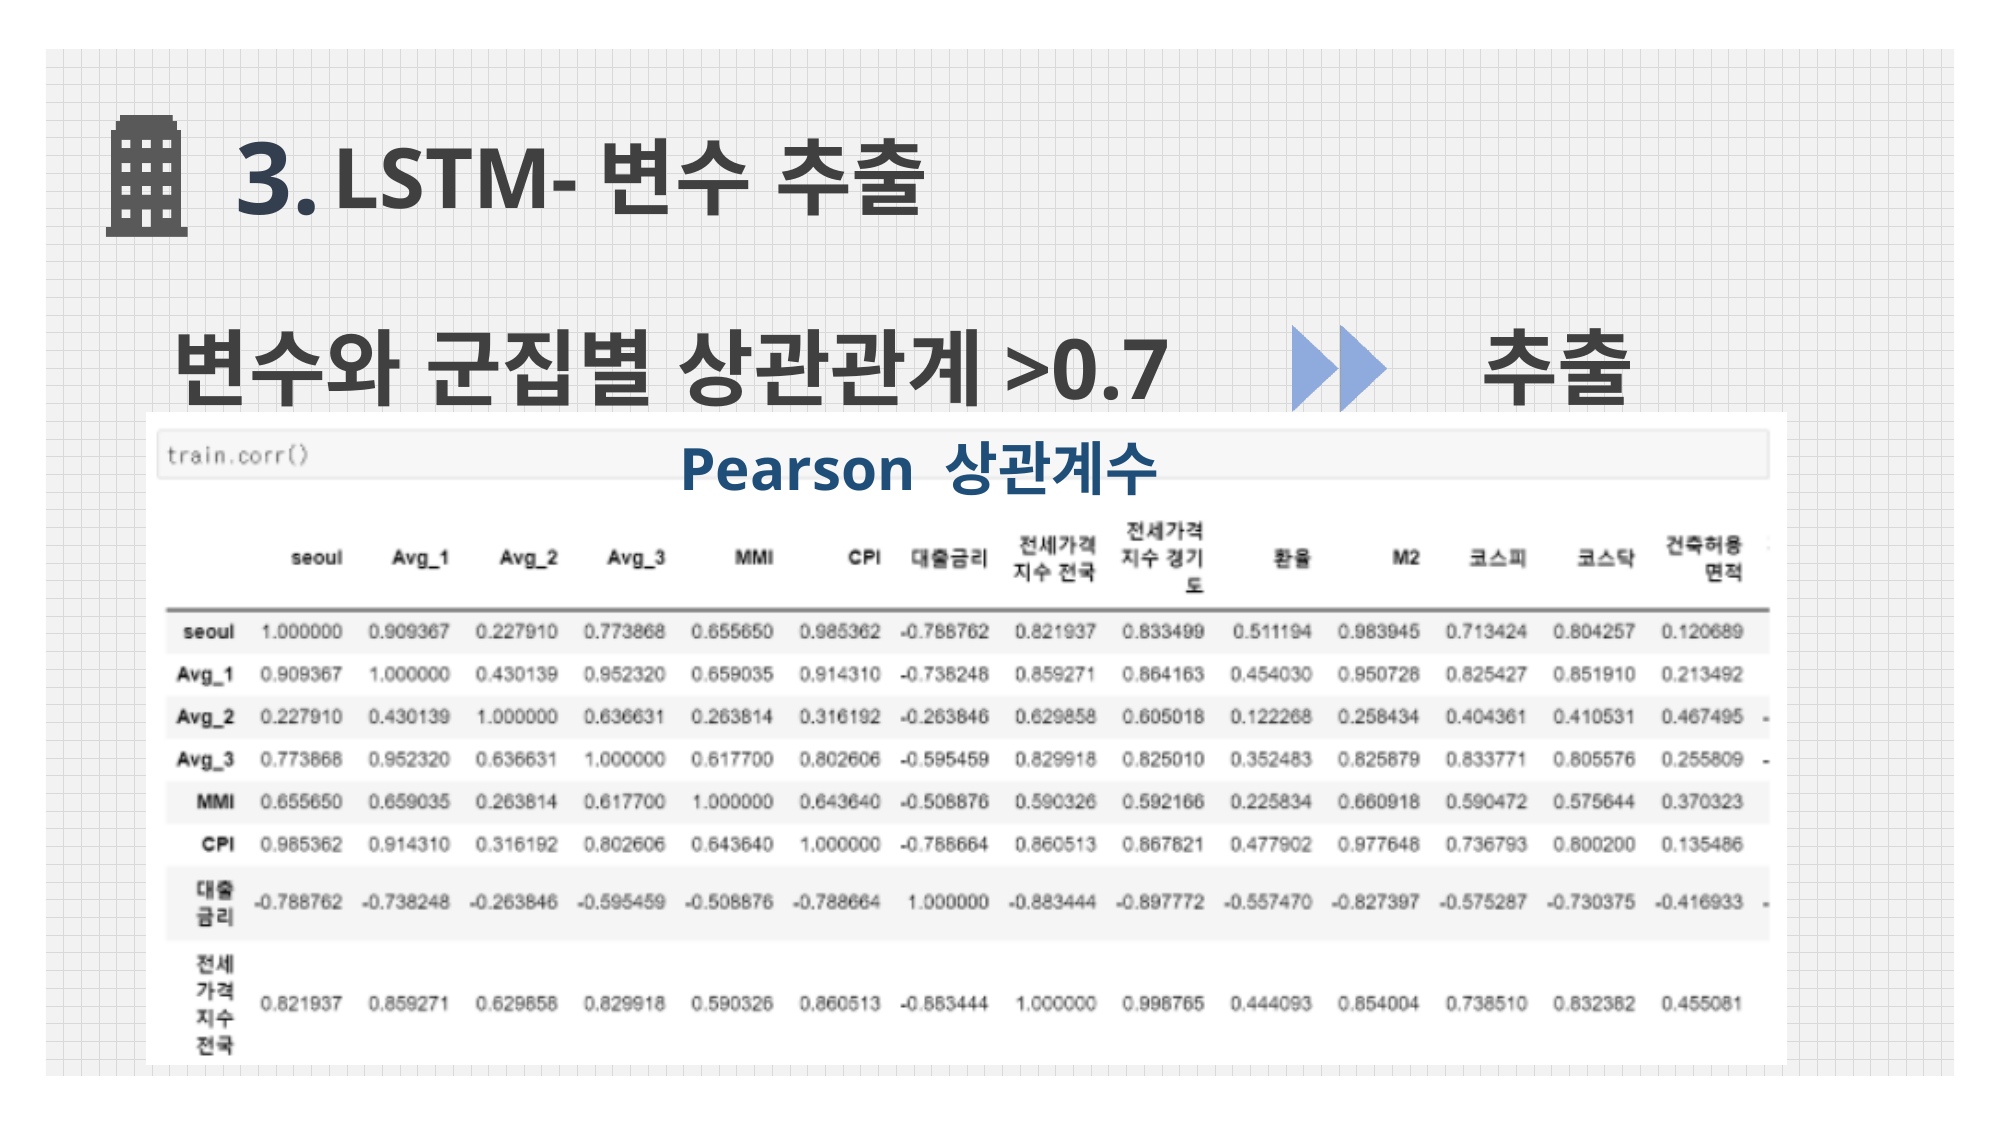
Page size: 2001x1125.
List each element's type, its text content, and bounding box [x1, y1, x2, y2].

picture [145, 292, 1787, 1065]
text_box [45, 48, 1955, 1077]
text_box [76, 106, 1089, 245]
text_box 변수와 군집별 상관관계>0.7 [158, 308, 1260, 412]
text_box 추출 [1466, 307, 1693, 412]
